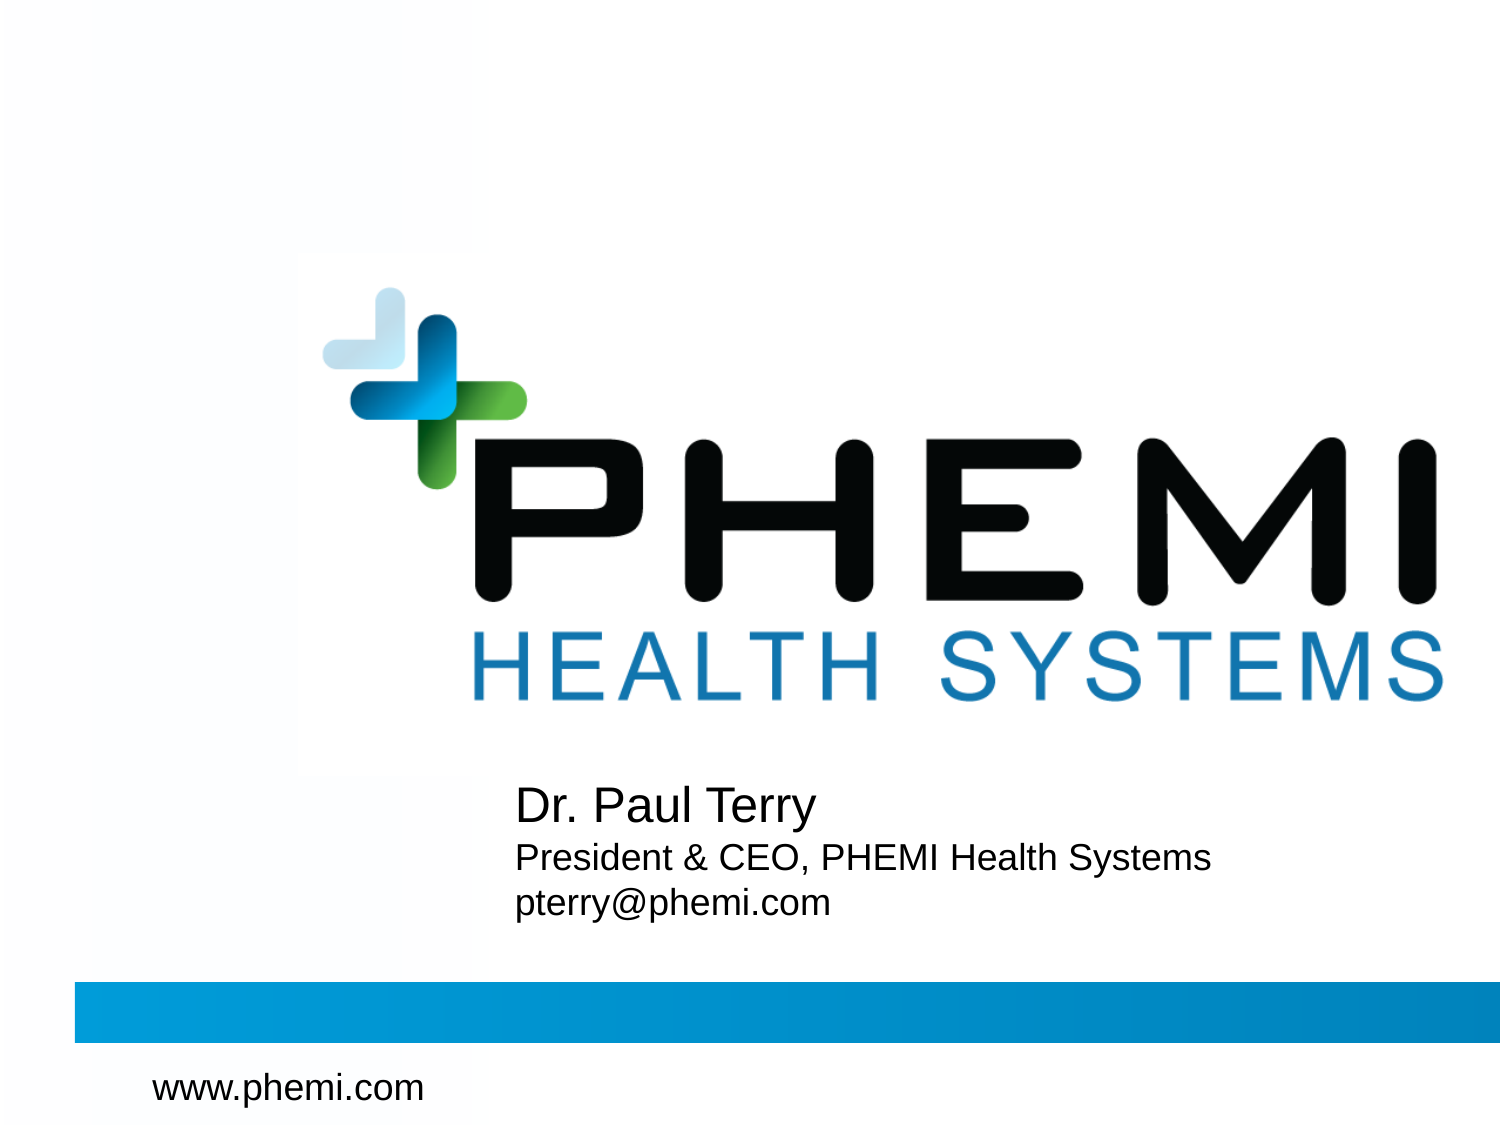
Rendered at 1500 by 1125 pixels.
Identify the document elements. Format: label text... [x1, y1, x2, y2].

picture [298, 237, 1500, 776]
text_box Dr. Paul Terry President & CEO, PHEMI Health Systems pterry@phemi.com [500, 785, 1288, 976]
